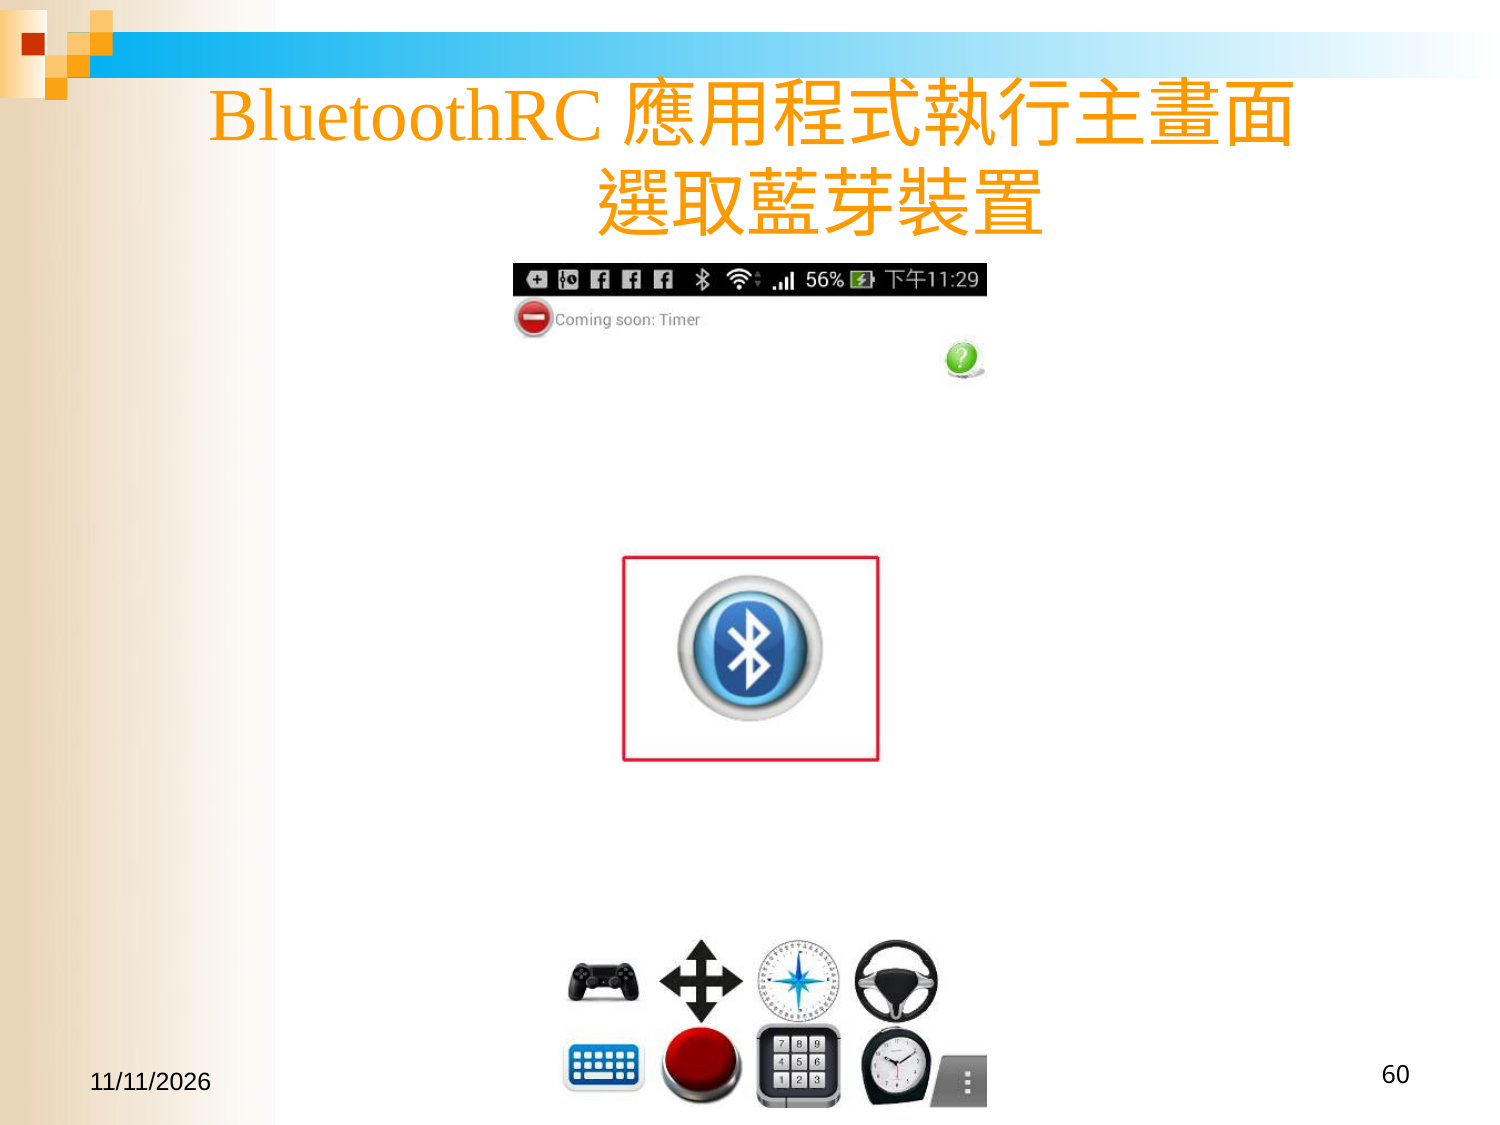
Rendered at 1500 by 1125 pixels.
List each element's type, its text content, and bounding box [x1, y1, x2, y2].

picture [513, 263, 987, 1108]
title BluetoothRC應用程式執行主畫面 選取藍芽裝置 [76, 42, 1427, 268]
text_box 2016/7/28 [75, 1024, 425, 1103]
text_box 60 [1074, 1024, 1425, 1100]
